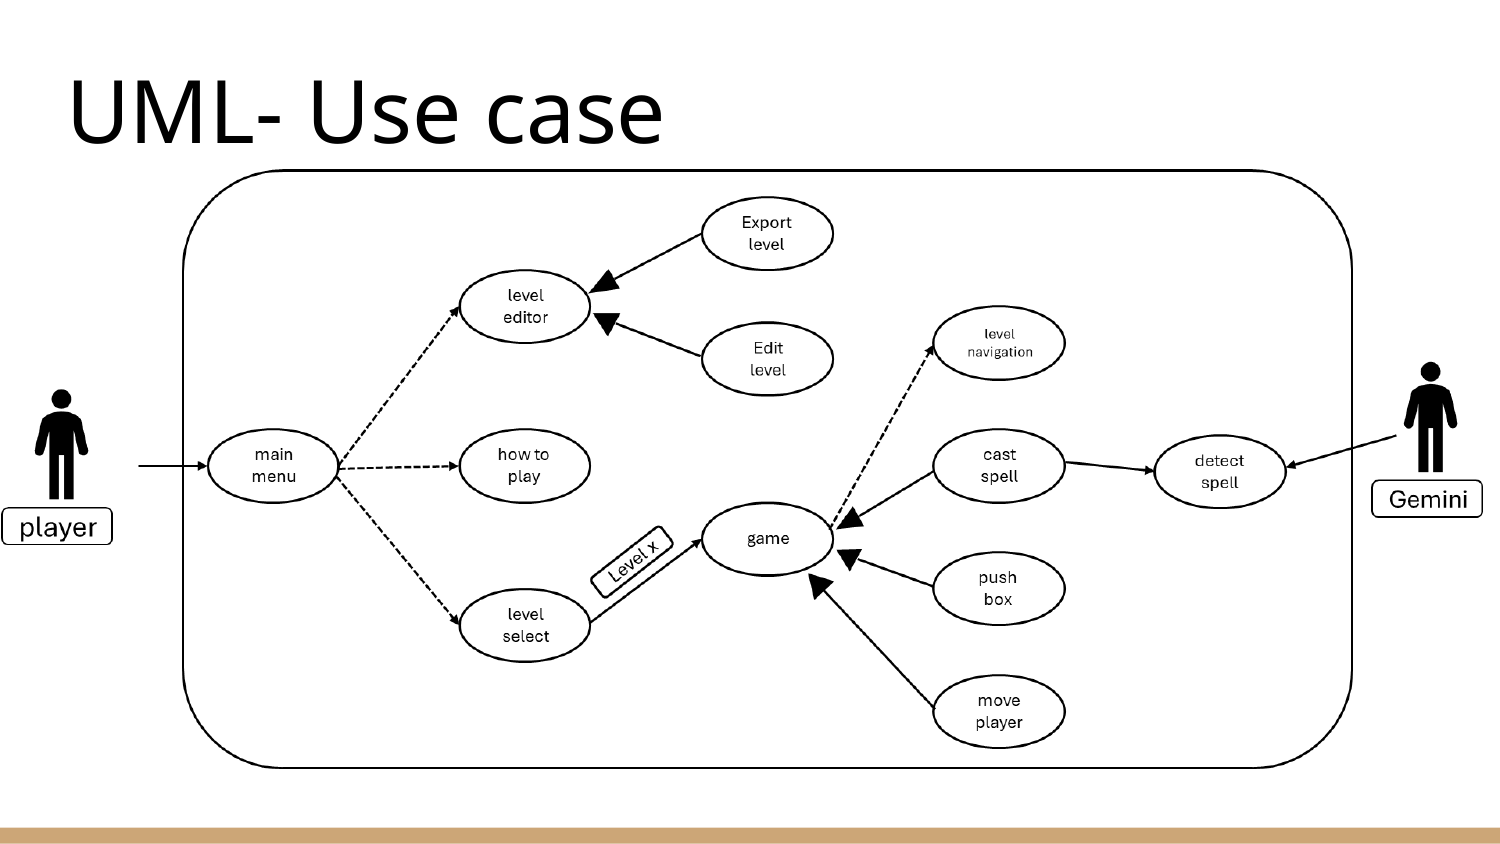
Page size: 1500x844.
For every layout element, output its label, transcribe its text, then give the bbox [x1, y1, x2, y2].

title UML- Use case [51, 39, 1449, 168]
picture [0, 169, 1489, 769]
